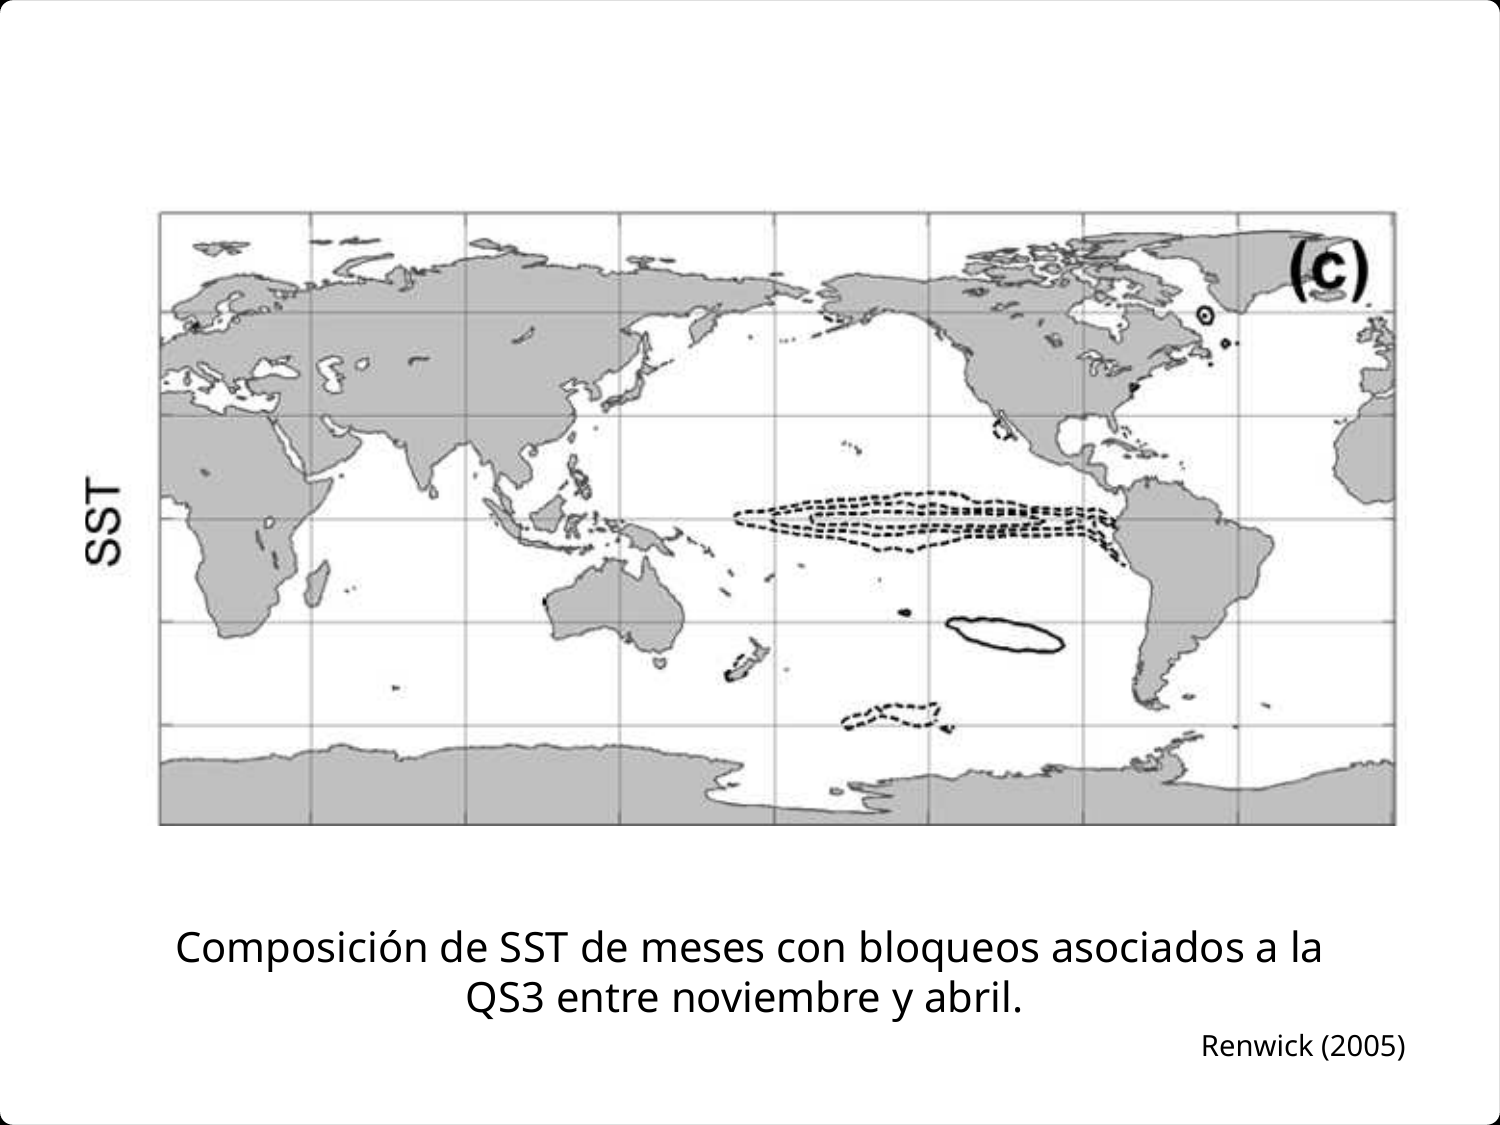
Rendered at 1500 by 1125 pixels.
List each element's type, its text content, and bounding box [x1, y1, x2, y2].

text_box Composición de SST de meses con bloqueos asociados a la QS3 entre noviembre y abril. [150, 913, 1350, 1029]
picture [85, 195, 1415, 826]
text_box Renwick (2005) [924, 1019, 1421, 1070]
